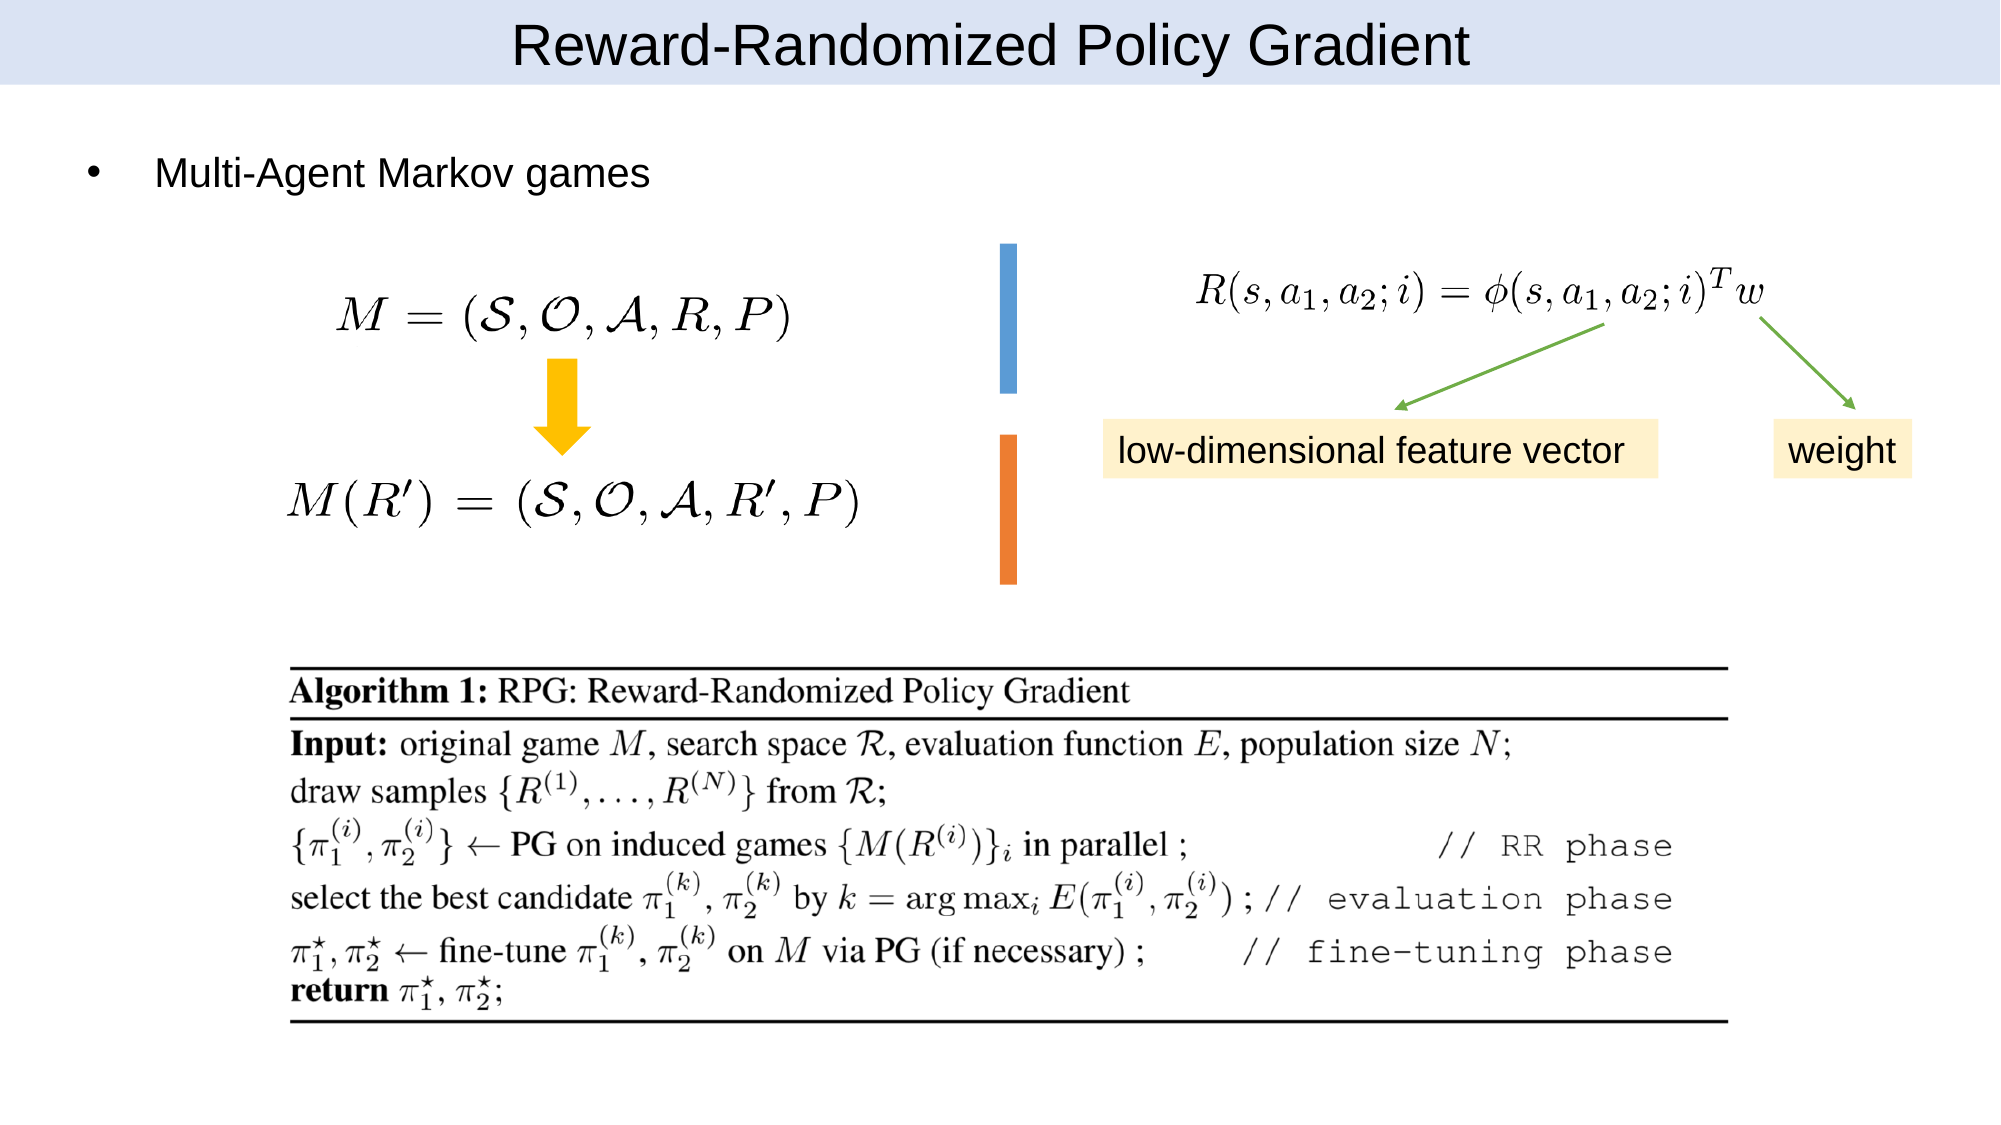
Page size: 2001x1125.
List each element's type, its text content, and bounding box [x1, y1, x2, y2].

text_box low-dimensional feature vector [1103, 418, 1659, 479]
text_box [1394, 324, 1605, 410]
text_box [276, 290, 868, 532]
text_box weight [1773, 418, 1913, 479]
text_box Reward-Randomized Policy Gradient [0, 0, 2000, 85]
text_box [1190, 223, 1774, 318]
picture [272, 645, 1745, 1036]
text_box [1759, 317, 1856, 410]
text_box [999, 243, 1018, 585]
text_box Multi-Agent Markov games [71, 138, 1072, 204]
